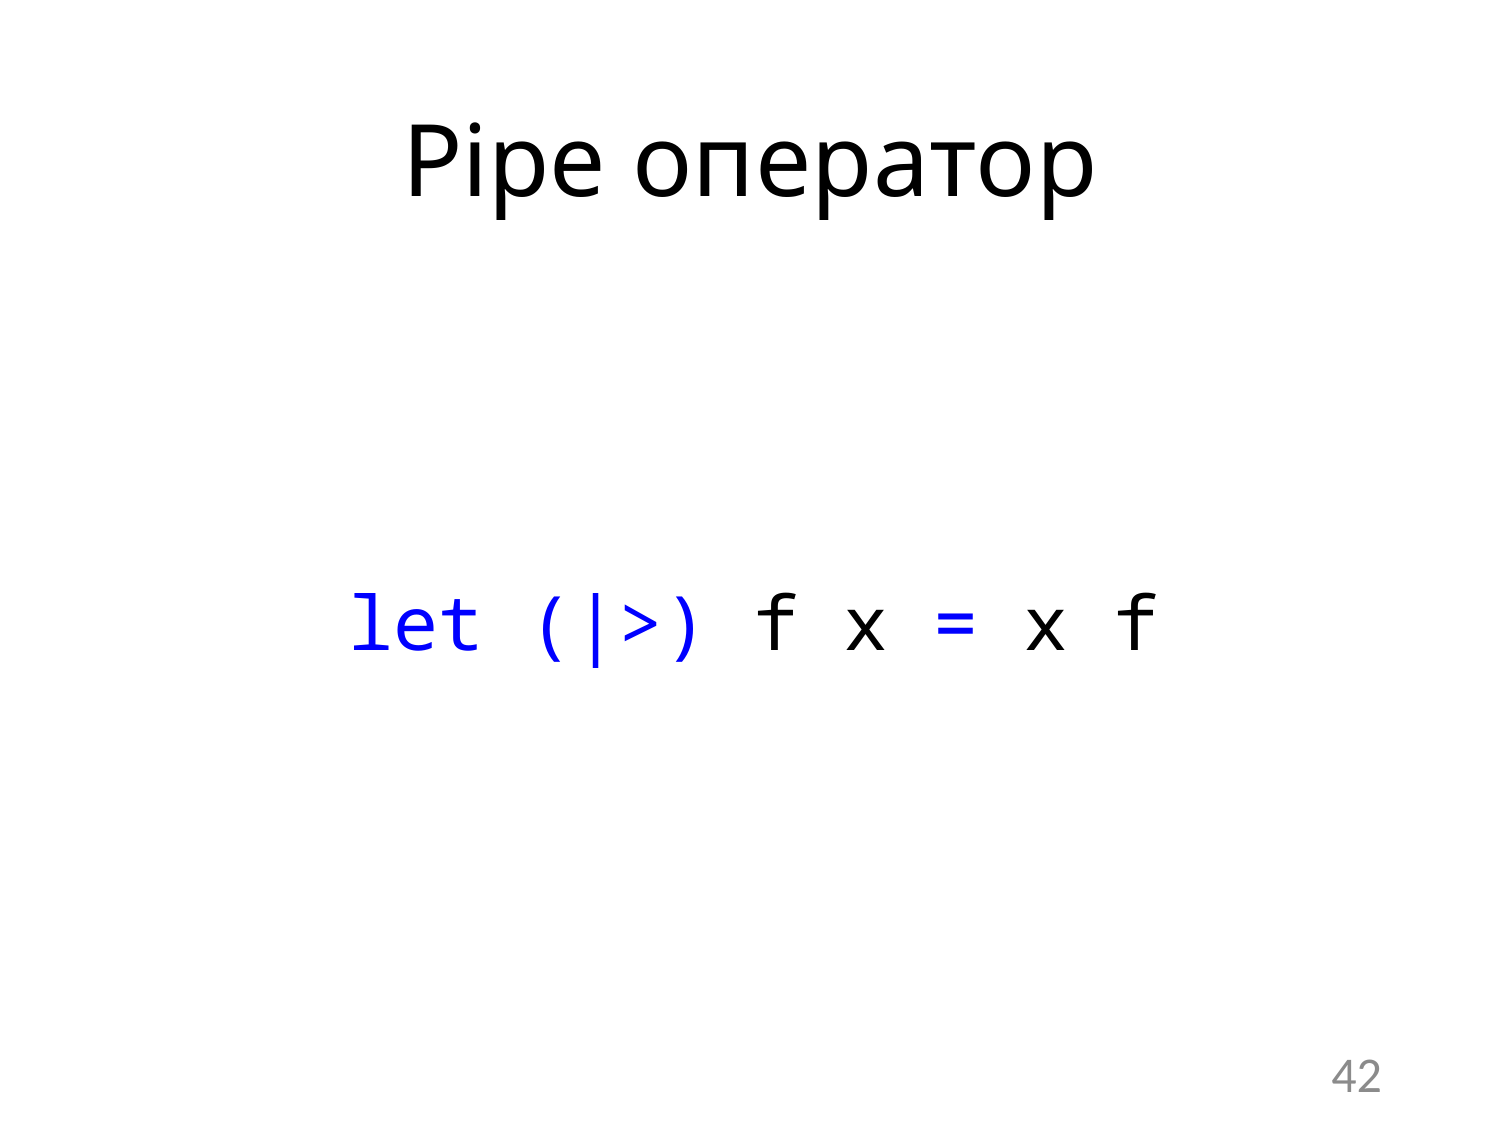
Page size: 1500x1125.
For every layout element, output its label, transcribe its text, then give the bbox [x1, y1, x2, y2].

text_box let (|>) f x = x f [333, 567, 1173, 673]
text_box Pipe оператор [387, 88, 1113, 224]
slide_number 42 [1059, 1042, 1397, 1103]
